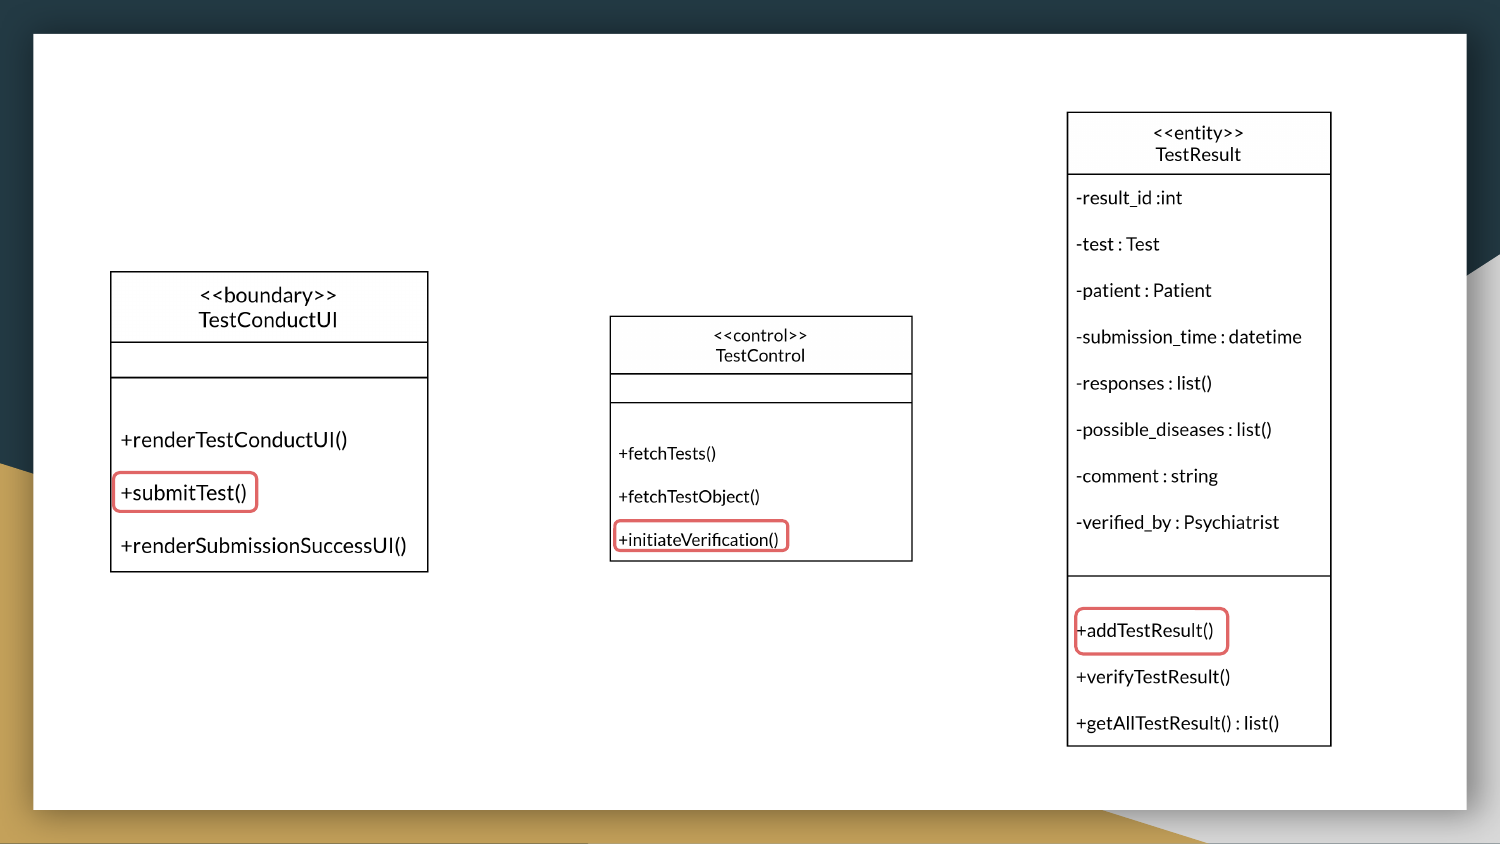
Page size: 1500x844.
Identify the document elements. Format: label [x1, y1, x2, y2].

picture [595, 301, 927, 576]
picture [1051, 96, 1347, 763]
picture [91, 253, 446, 591]
